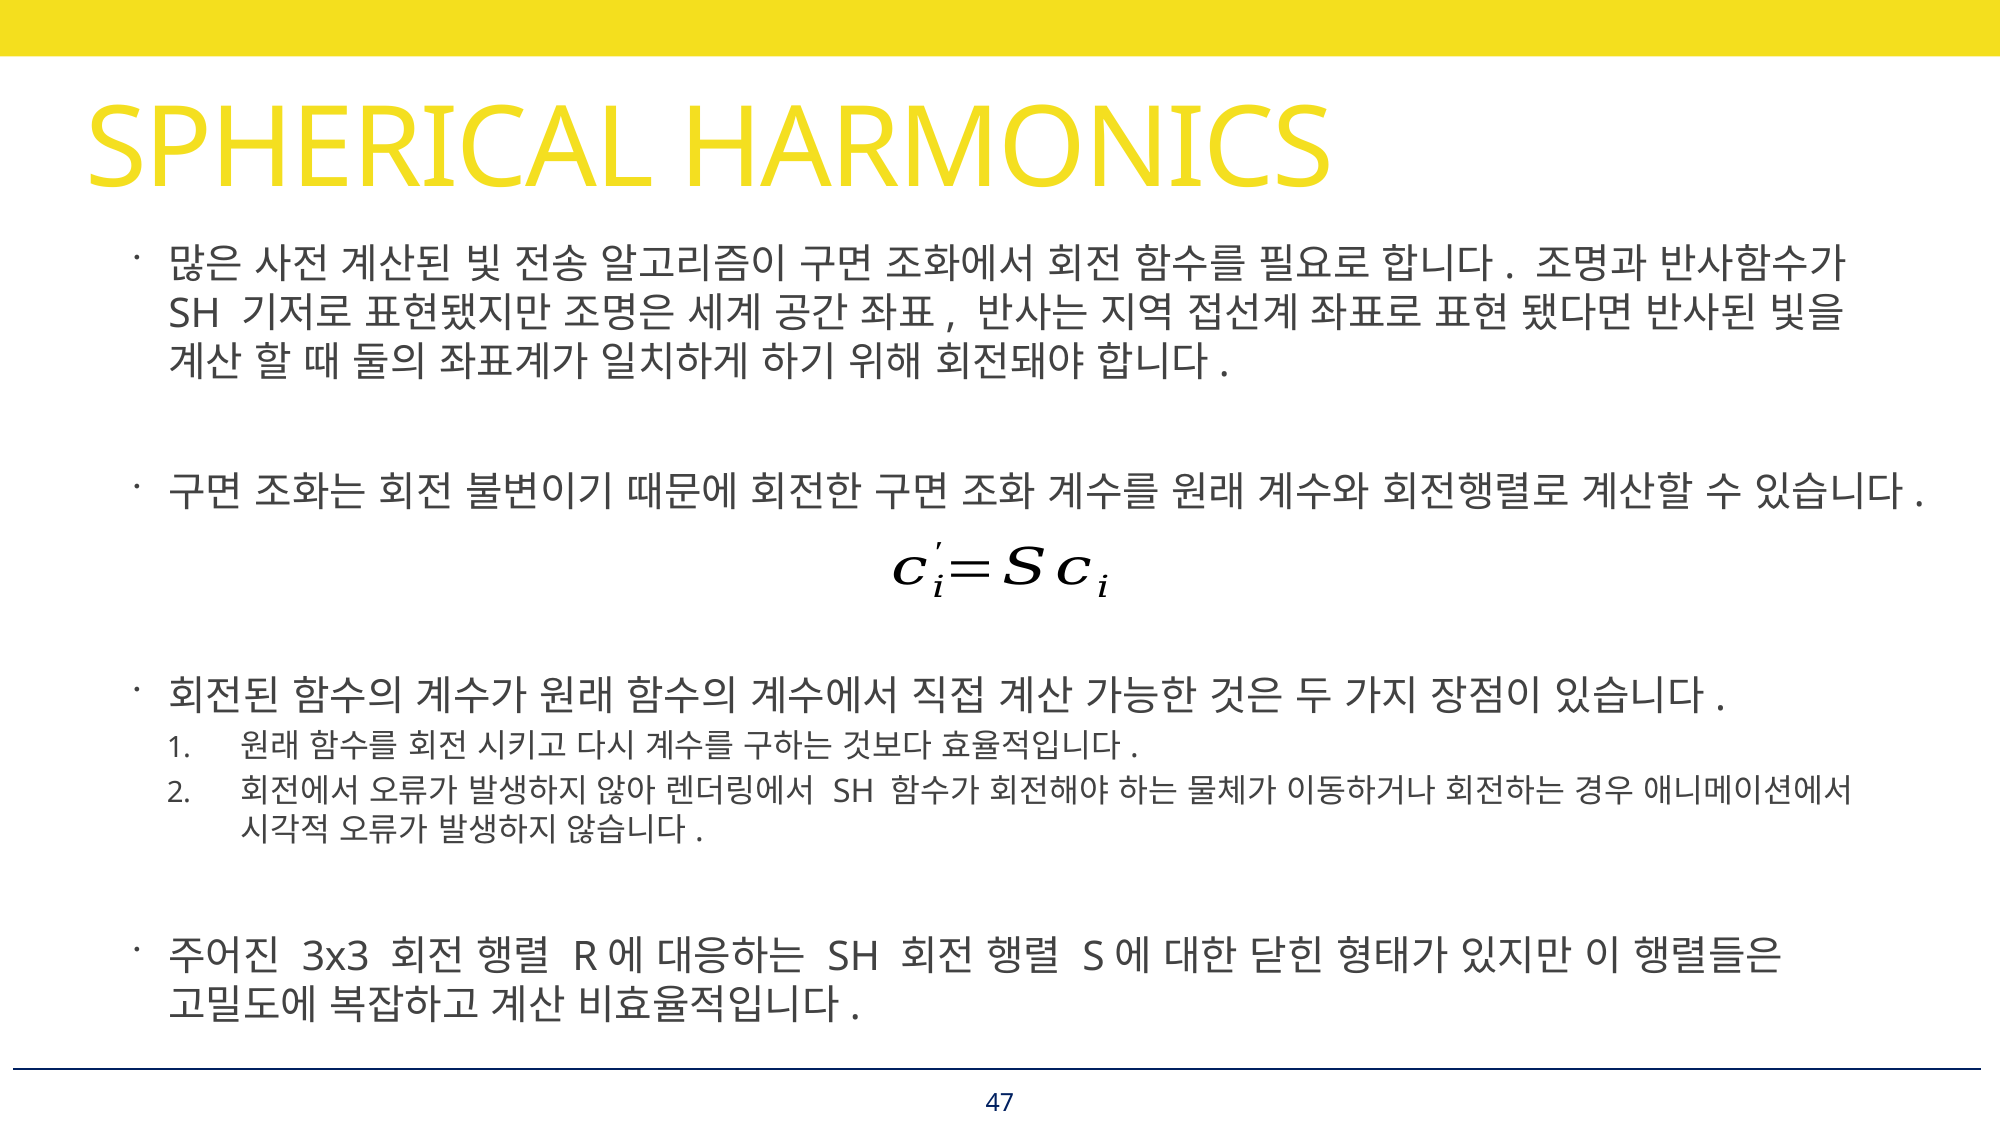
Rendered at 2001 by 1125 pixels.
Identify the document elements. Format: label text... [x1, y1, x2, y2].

list 많은 사전 계산된 빛 전송 알고리즘이 구면 조화에서 회전 함수를 필요로 합니다. 조명과 반사함수가 SH 기저로 표현됐지만 조명은 세계 공간 좌표, 반사는 지역 접선계 좌표로 표현 됐다면 반사된 빛을 계산 할 때 둘의 좌표계가 일치하게 하기 위해 회전돼야 합니다. 구면 조화는 회전 불변이기 때문에 회전한 구면 조화 계수를 원래 계수와 회전행렬로 계산할 수 있습니다. 회전된 함수의 계수가 원래 함수의 계수에서 직접 계산 가능한 것은 두 가지 장점이 있습니다. 원래 함수를 회전 시키고 다시 계수를 구하는 것보다 효율적입니다. 회전에서 오류가 발생하지 않아 렌더링에서 SH 함수가 회전해야 하는 물체가 이동하거나 회전하는 경우 애니메이션에서 시각적 오류가 발생하지 않습니다. 주어진 3x3 회전 행렬 R에 대응하는 SH 회전 행렬 S에 대한 닫힌 형태가 있지만 이 행렬들은 고밀도에 복잡하고 계산 비효율적입니다. [85, 237, 1915, 1049]
slide_number 47 [916, 1078, 1084, 1125]
title SPHERICAL HARMONICS [85, 89, 1915, 237]
